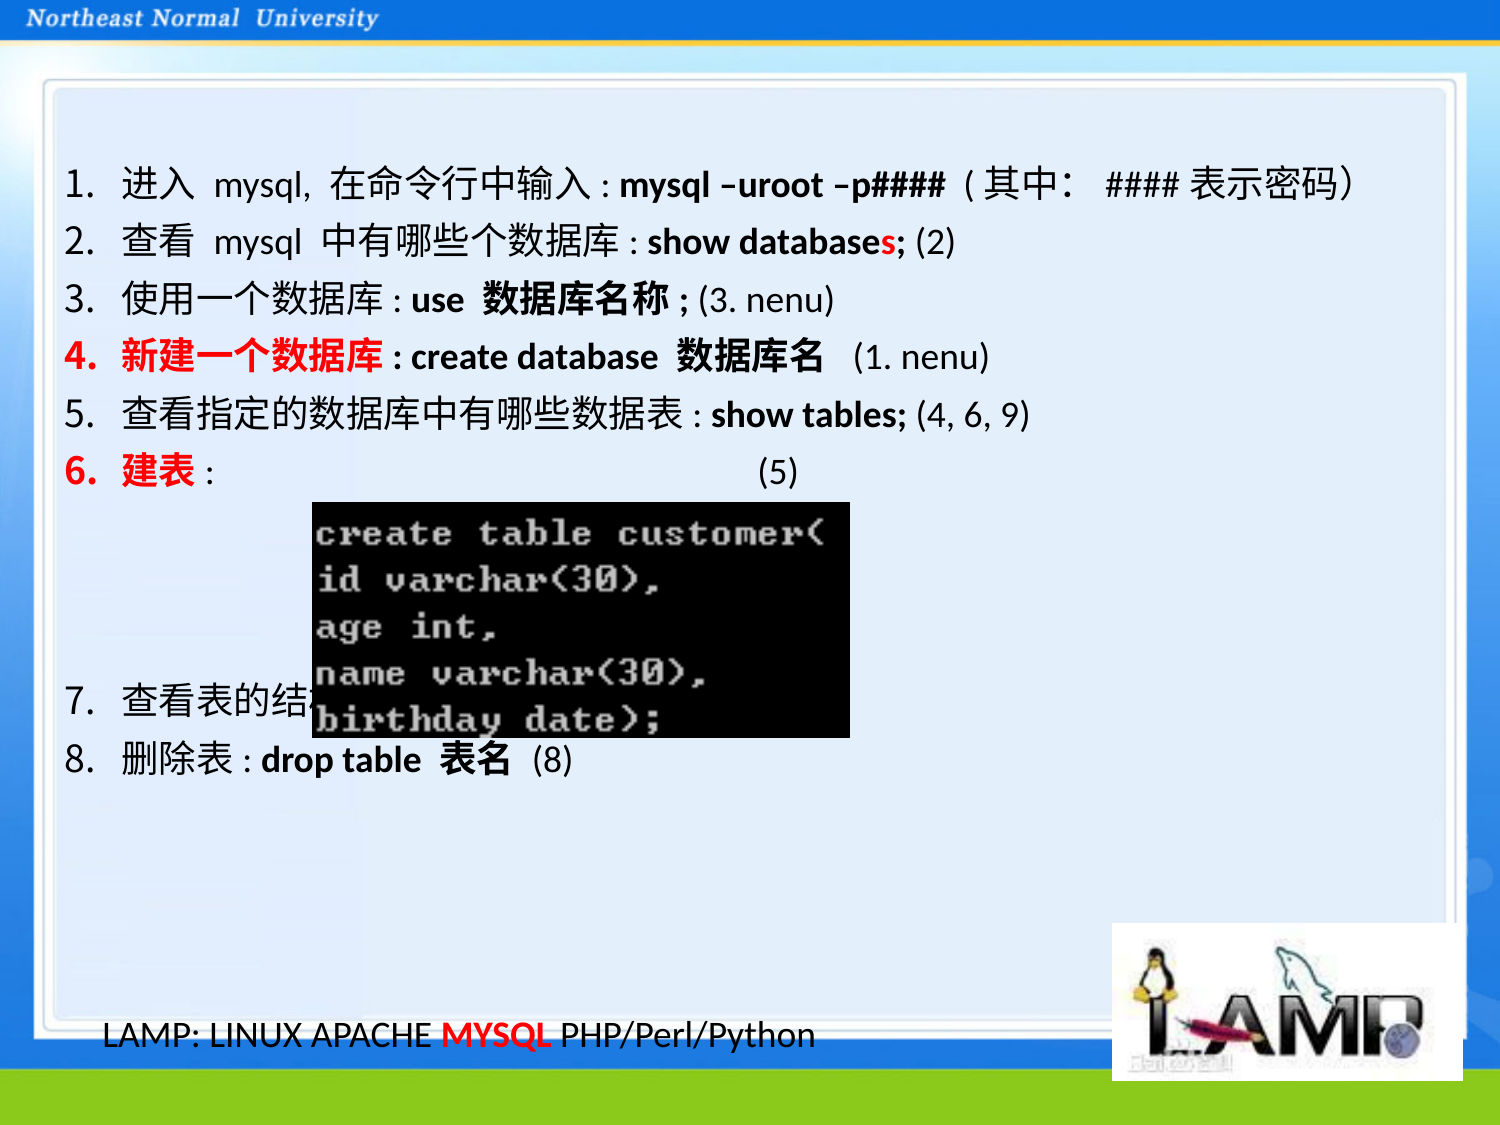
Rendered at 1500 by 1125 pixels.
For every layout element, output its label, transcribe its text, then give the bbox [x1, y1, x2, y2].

text_box LAMP: LINUX APACHE MYSQL PHP/Perl/Python [87, 1002, 1075, 1062]
text_box 进入 mysql, 在命令行中输入: mysql –uroot –p#### (其中：####表示密码） 查看 mysql 中有哪些个数据库: show databases; (2) 使用一个数据库: use 数据库名称; (3. nenu) 新建一个数据库: create database 数据库名 (1. nenu) 查看指定的数据库中有哪些数据表: show tables; (4, 6, 9) 建表: (5) 查看表的结构：desc 表名 (7) 删除表: drop table 表名 (8) [49, 152, 1400, 788]
picture [0, 0, 1500, 1125]
